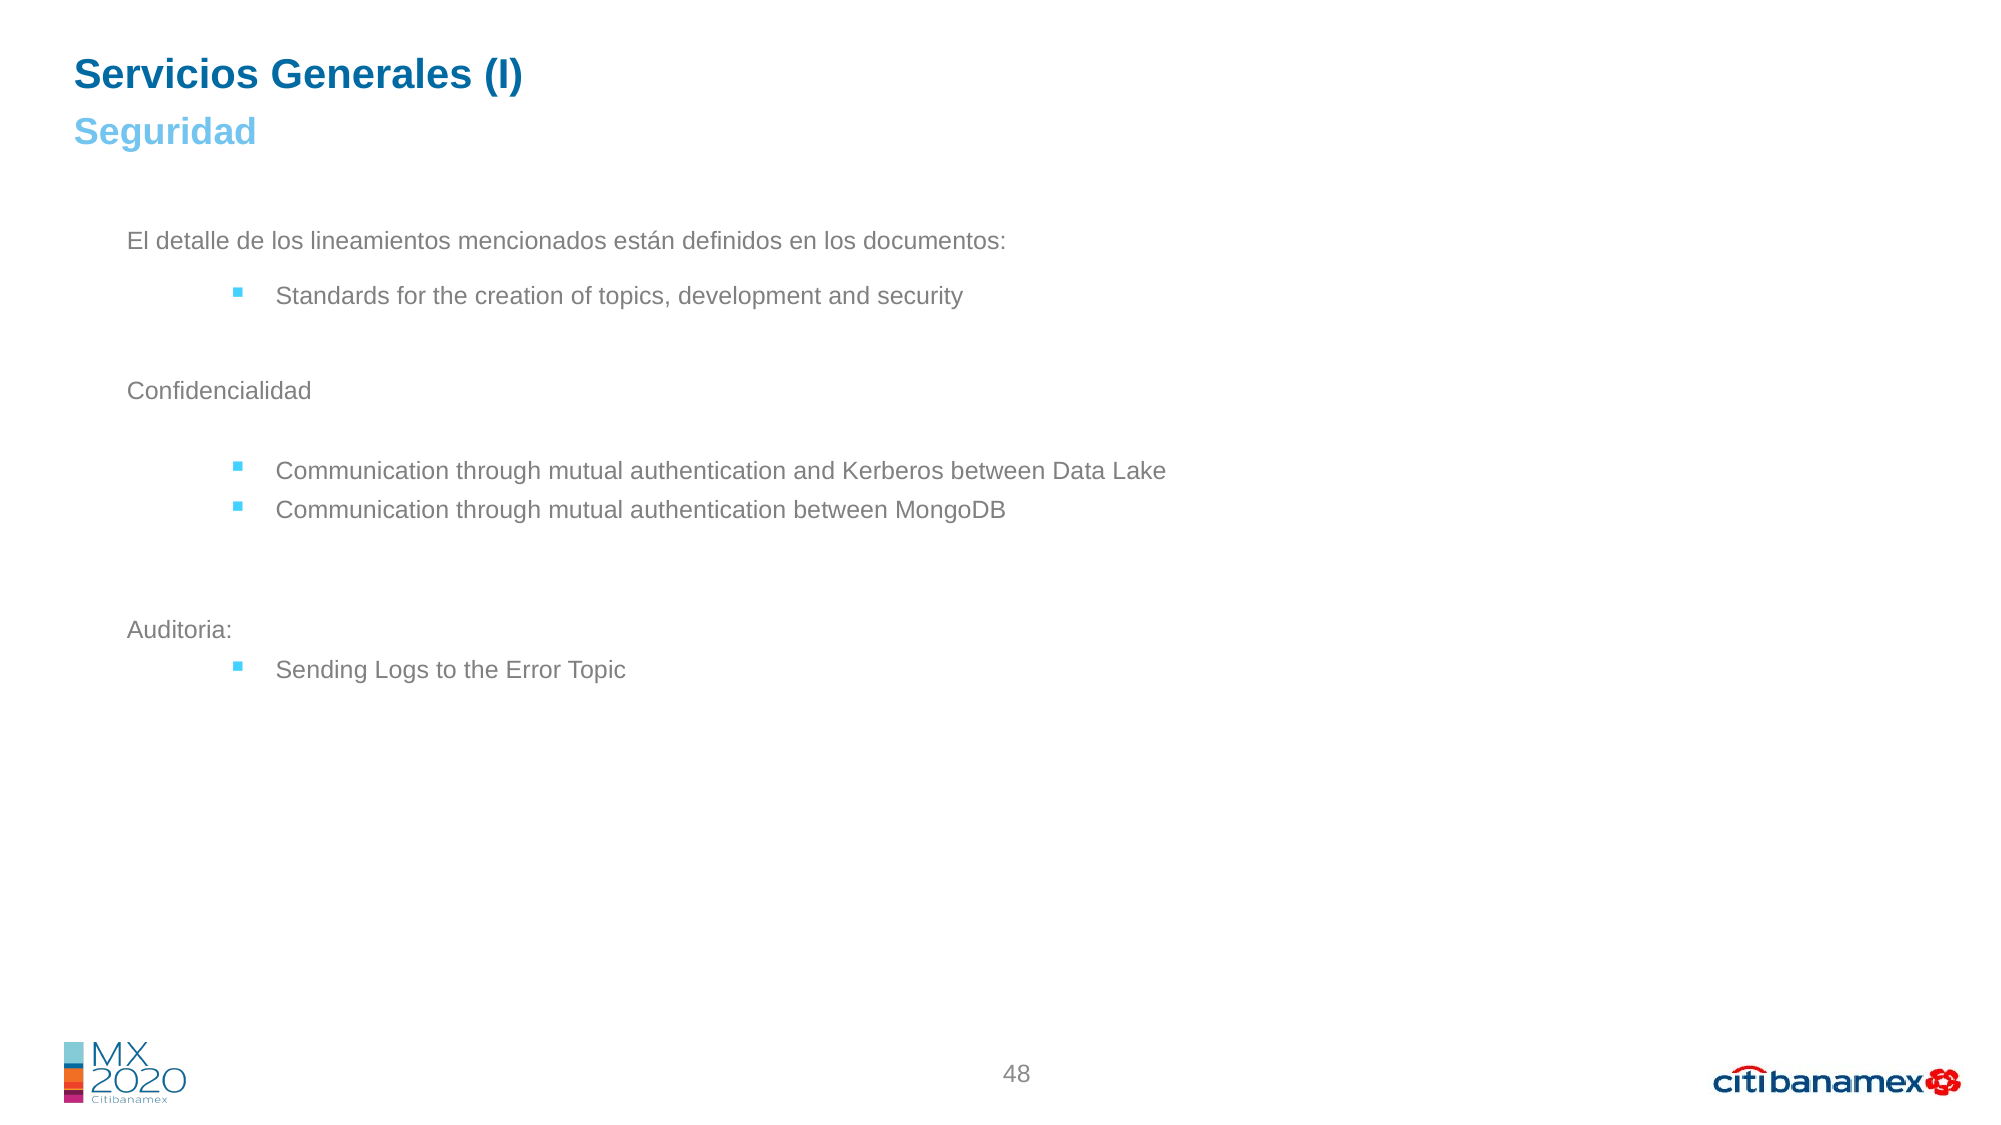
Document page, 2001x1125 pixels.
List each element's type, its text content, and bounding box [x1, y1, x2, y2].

picture [1707, 1063, 1964, 1097]
picture [131, 1042, 144, 1050]
text_box El detalle de los lineamientos mencionados están definidos en los documentos: Standards for the creation of topics, development and security Confidencialidad Communication through mutual authentication and Kerberos between Data Lake Communication through mutual authentication between MongoDB Auditoria: Sending Logs to the Error Topic [112, 202, 1914, 991]
text_box Servicios Generales (I) [66, 38, 1311, 104]
text_box Seguridad [66, 100, 942, 160]
picture [97, 1042, 117, 1060]
picture [64, 1042, 186, 1103]
